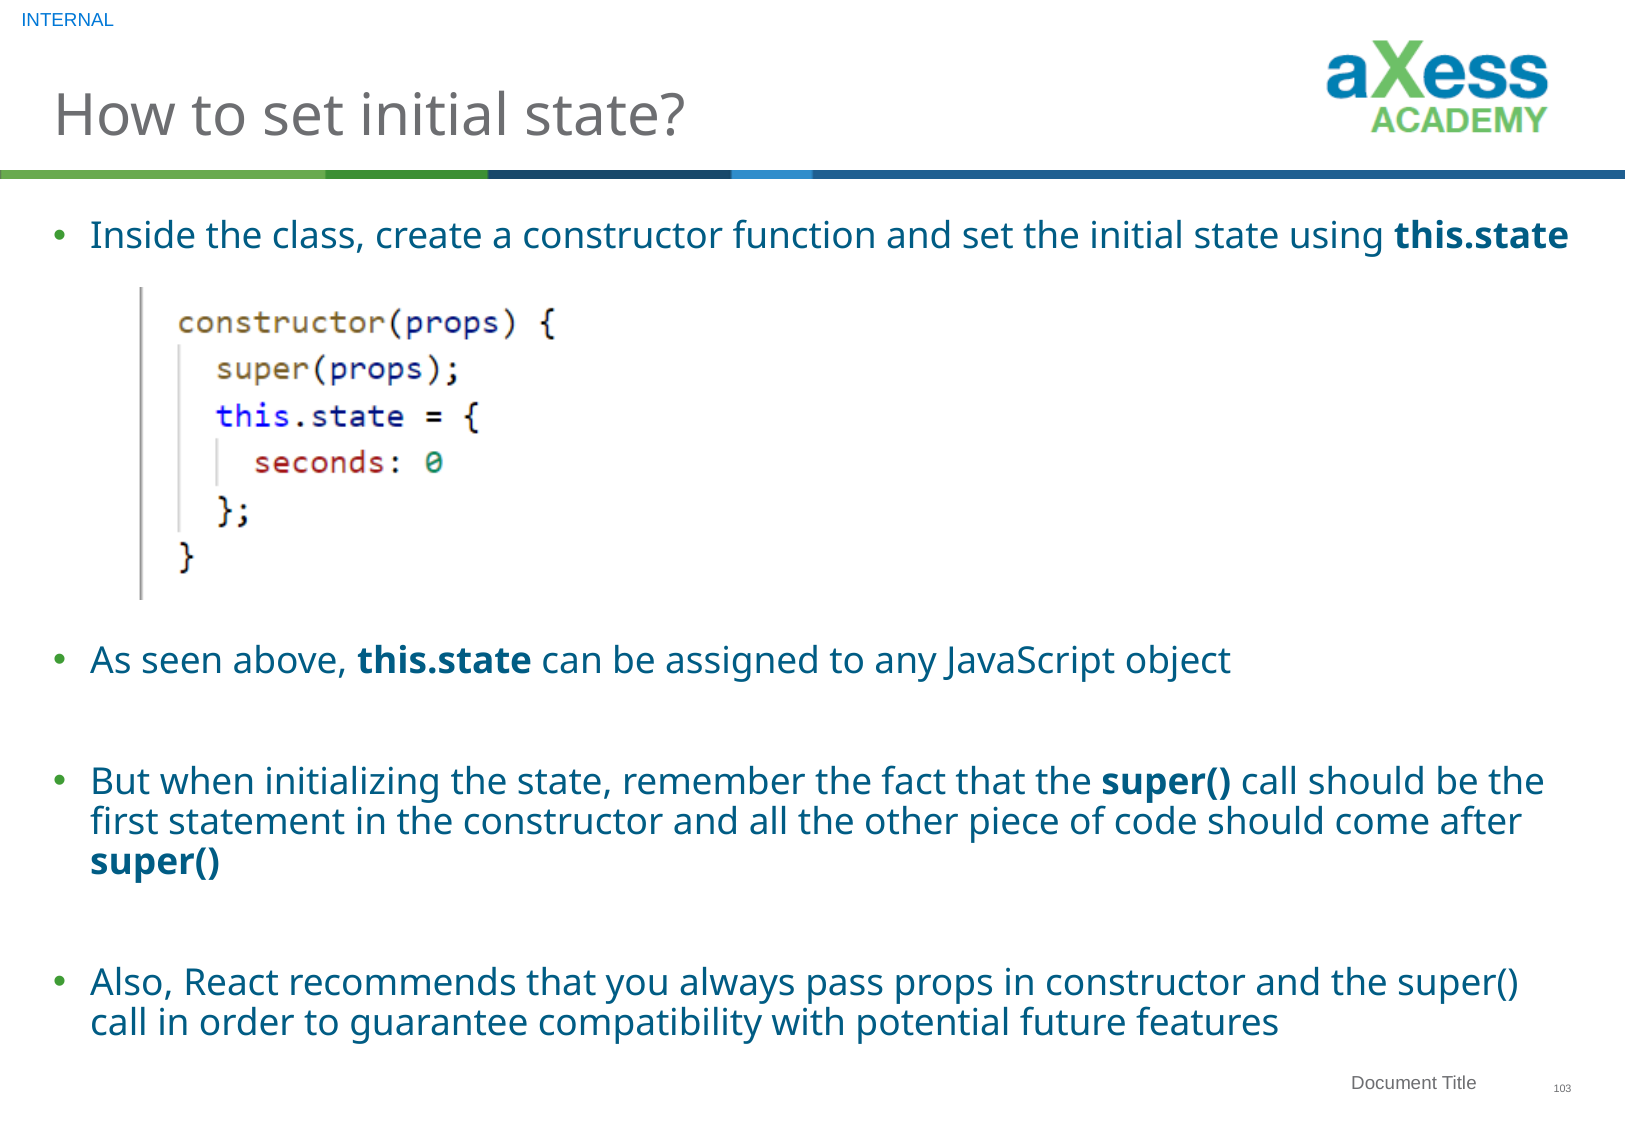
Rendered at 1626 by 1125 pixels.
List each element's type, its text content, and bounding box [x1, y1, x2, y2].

picture [1288, 30, 1574, 147]
picture [112, 287, 980, 600]
picture [0, 170, 1625, 179]
title How to set initial state? [53, 32, 1573, 148]
list Inside the class, create a constructor function and set the initial state using this.state As seen above, this.state can be assigned to any JavaScript object But when initializing the state, remember the fact that the super() call should be the first statement in the constructor and all the other piece of code should come after super() Also, React recommends that you always pass props in constructor and the super() call in order to guarantee compatibility with potential future features [53, 217, 1573, 1093]
